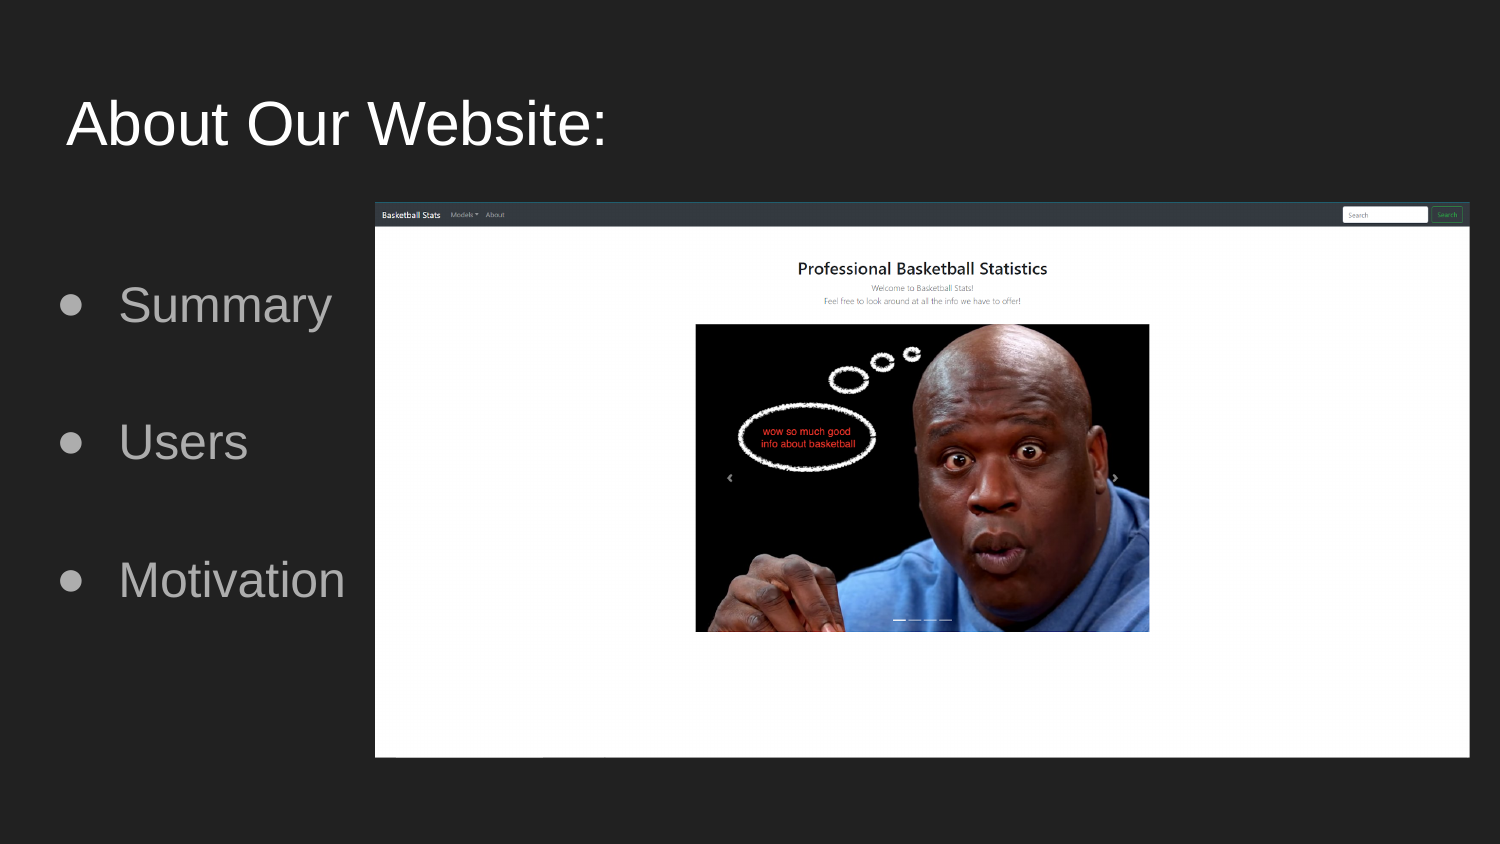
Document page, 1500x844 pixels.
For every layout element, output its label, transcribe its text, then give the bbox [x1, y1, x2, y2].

list Summary Users Motivation [28, 248, 370, 713]
picture [375, 202, 1470, 758]
title About Our Website: [51, 67, 1449, 162]
